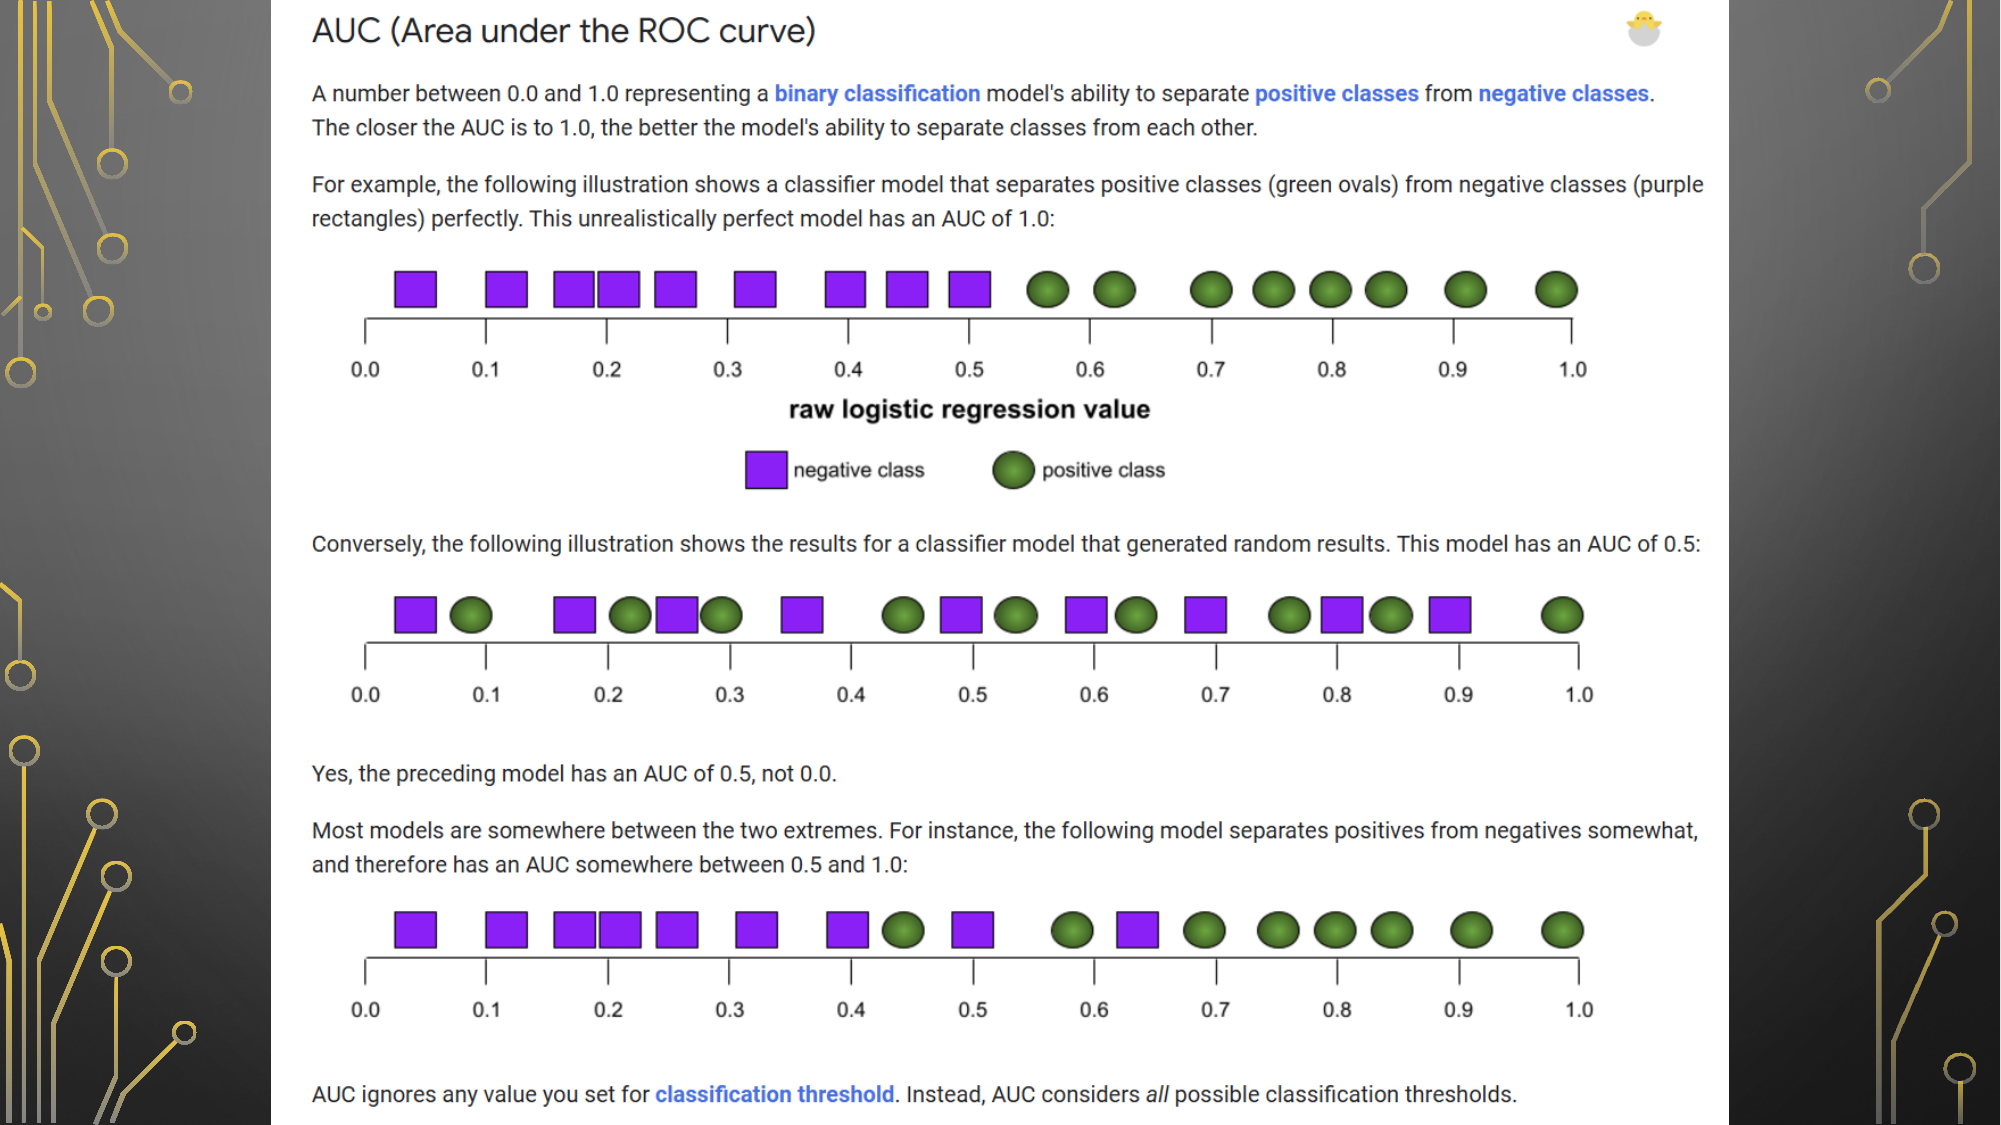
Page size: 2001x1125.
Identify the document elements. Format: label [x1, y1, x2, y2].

picture [271, 0, 1729, 1125]
